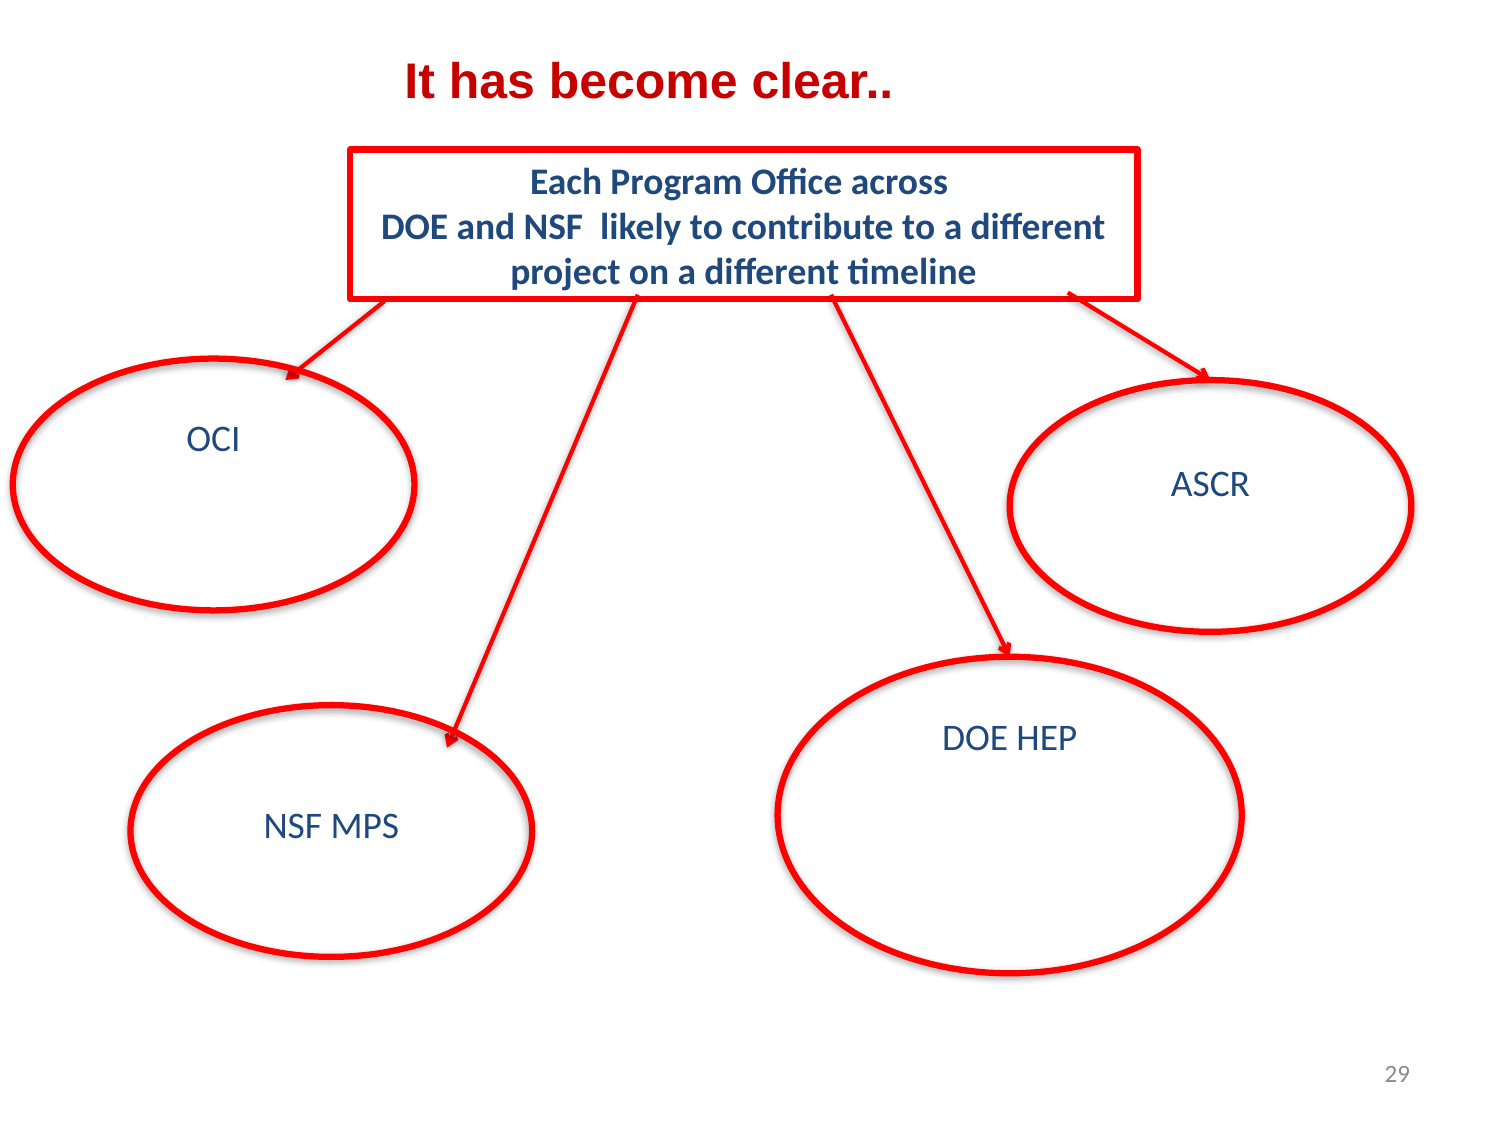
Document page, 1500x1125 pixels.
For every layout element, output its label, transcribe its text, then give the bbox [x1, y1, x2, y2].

text_box NSF MPS [248, 793, 415, 854]
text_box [446, 294, 639, 748]
text_box OCI [171, 406, 256, 466]
text_box [1015, 379, 1413, 633]
slide_number 29 [1074, 1042, 1425, 1103]
text_box Each Program Office across DOE and NSF likely to contribute to a different project on a different timeline [350, 149, 1138, 300]
text_box DOE HEP [927, 705, 1093, 765]
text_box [830, 294, 1010, 657]
text_box ASCR [1155, 451, 1265, 511]
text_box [285, 300, 385, 381]
text_box It has become clear.. [160, 41, 1138, 116]
text_box [129, 704, 533, 958]
text_box [11, 357, 416, 612]
text_box [776, 656, 1243, 975]
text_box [1067, 292, 1211, 381]
